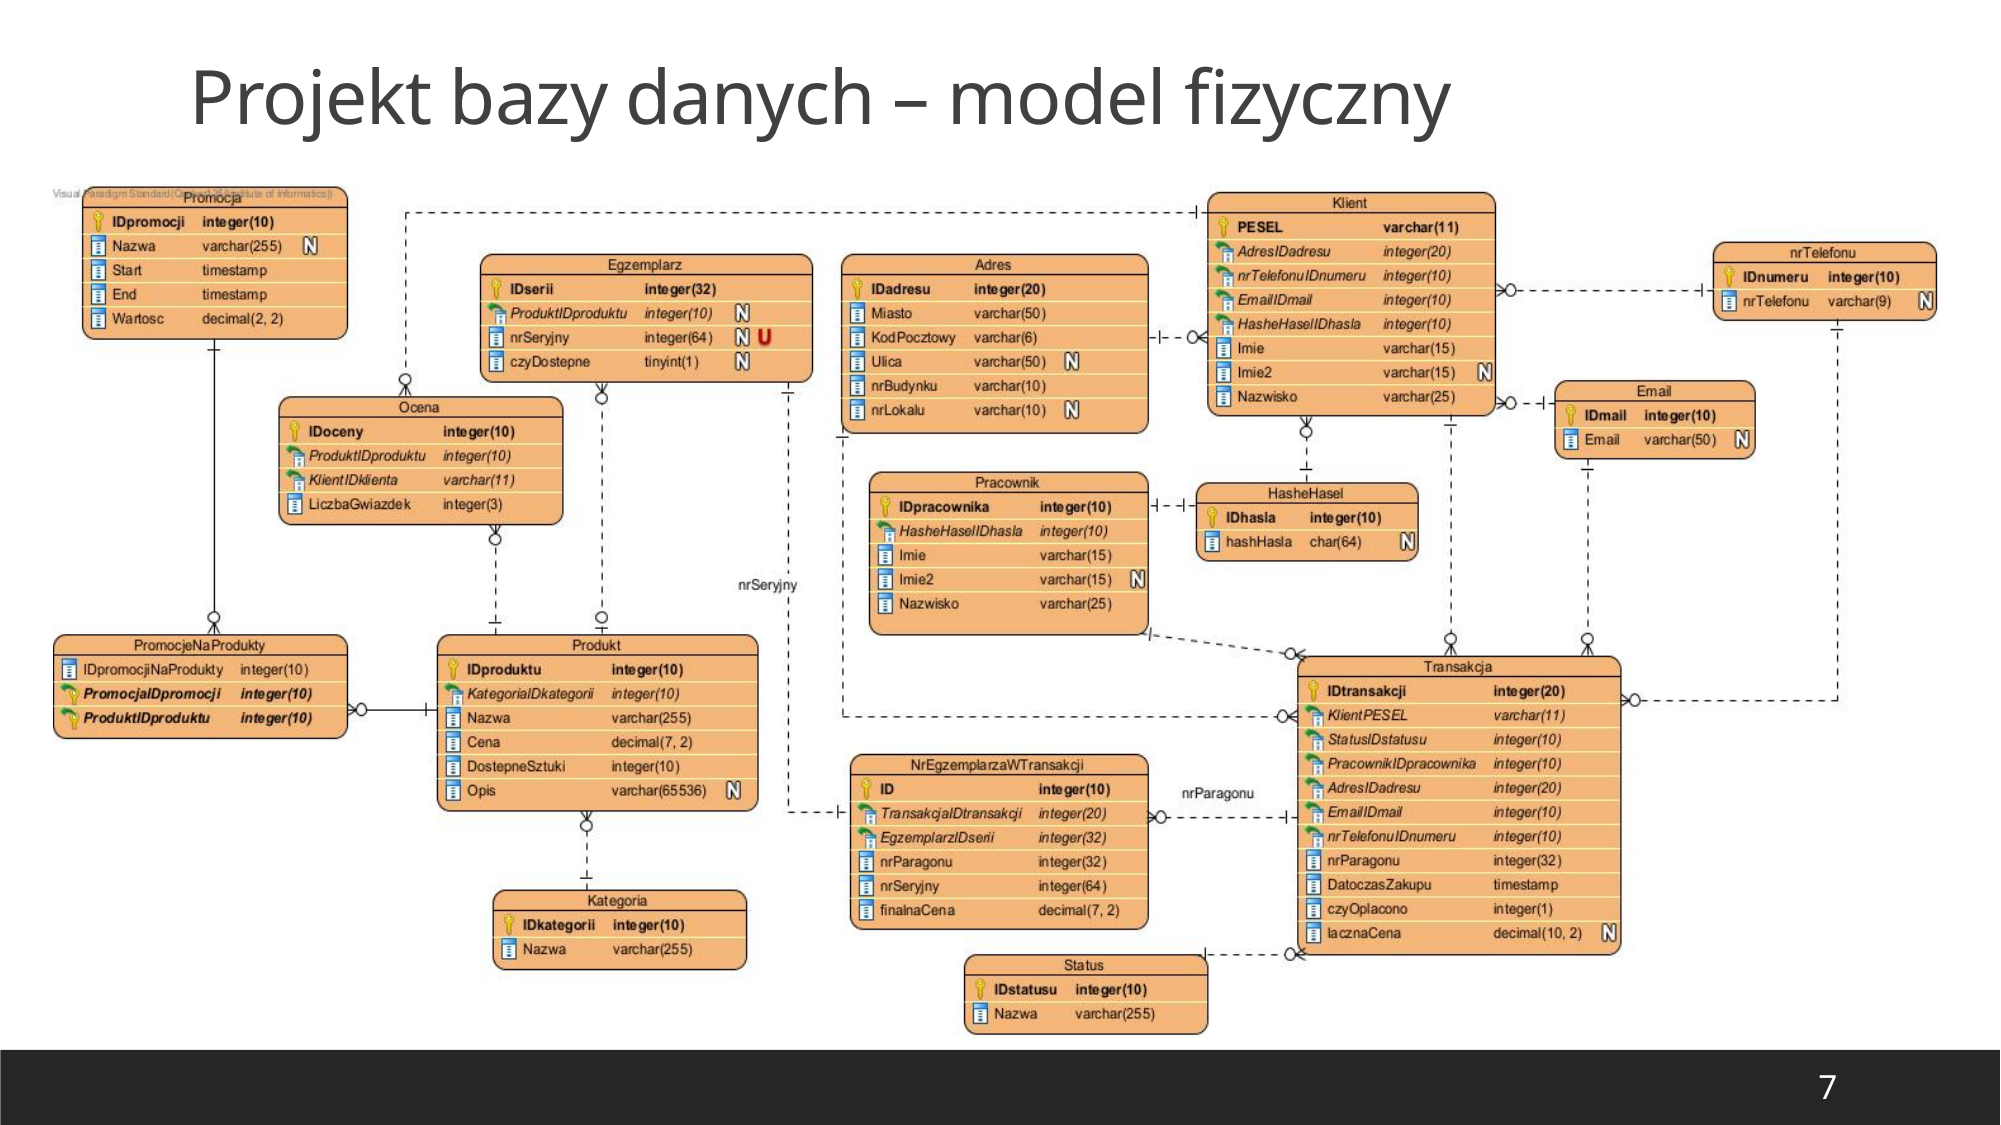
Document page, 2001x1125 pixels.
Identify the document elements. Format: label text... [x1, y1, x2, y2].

picture [52, 184, 1941, 1040]
slide_number 7 [1803, 1059, 1932, 1119]
title Projekt bazy danych – model fizyczny [174, 0, 1825, 182]
